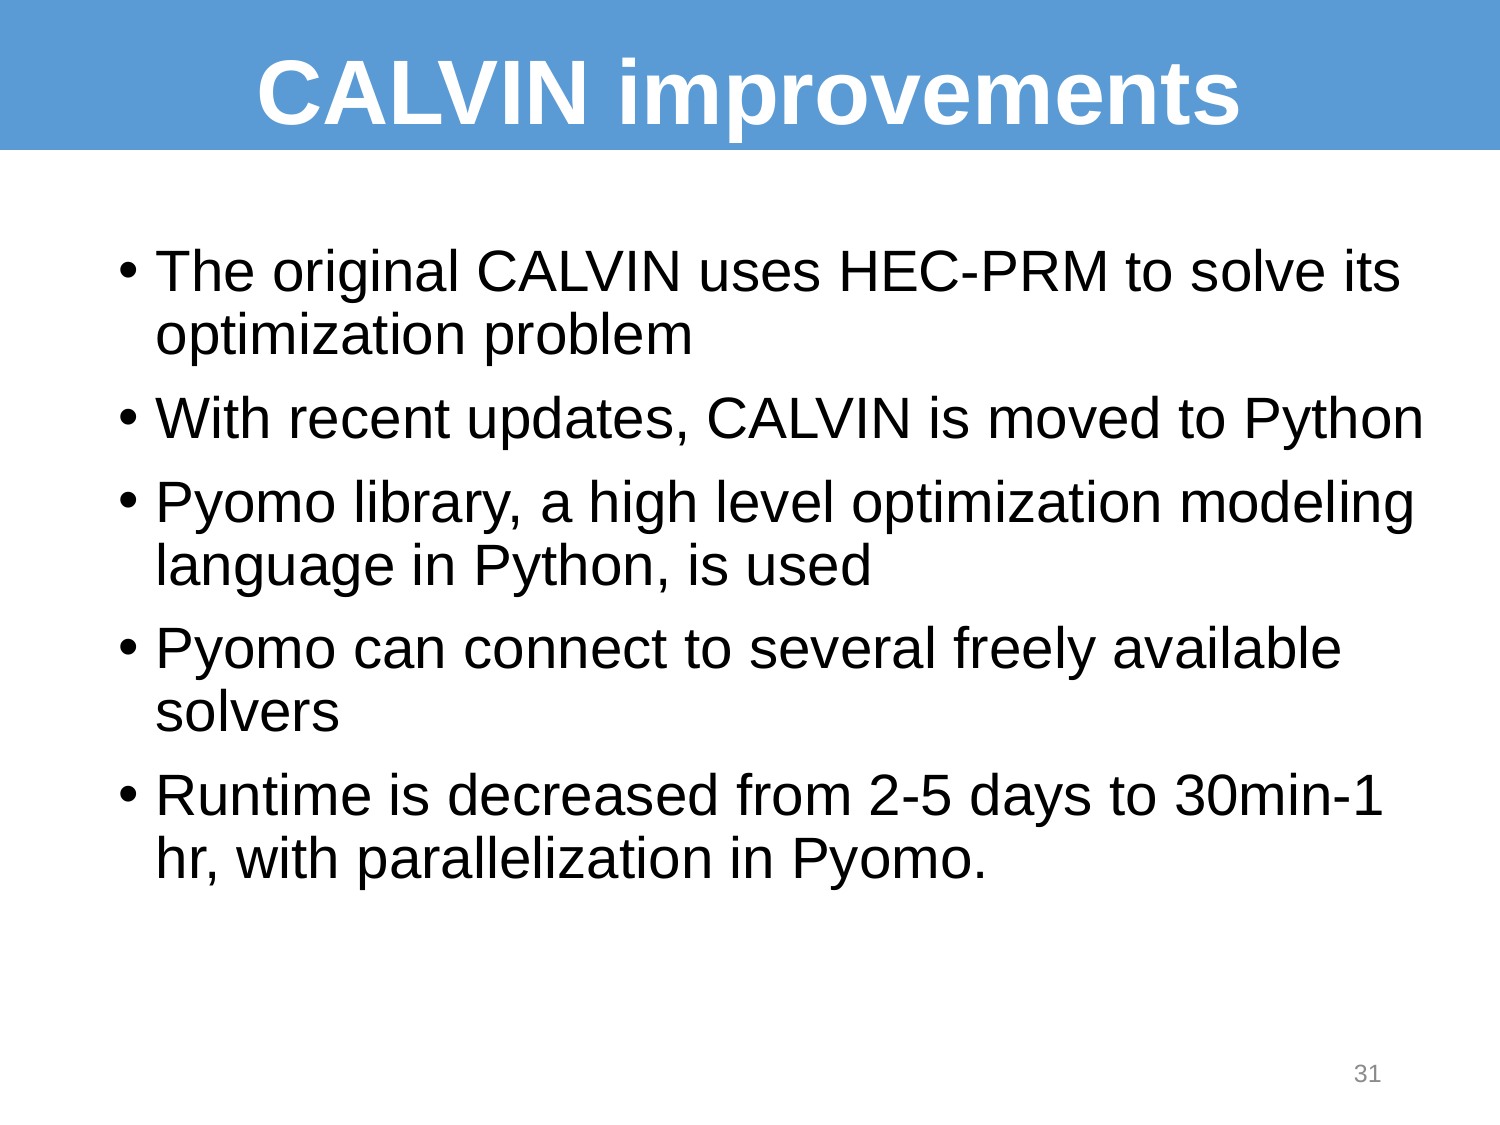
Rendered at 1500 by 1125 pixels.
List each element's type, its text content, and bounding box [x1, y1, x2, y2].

list The original CALVIN uses HEC-PRM to solve its optimization problem With recent updates, CALVIN is moved to Python Pyomo library, a high level optimization modeling language in Python, is used Pyomo can connect to several freely available solvers Runtime is decreased from 2-5 days to 30min-1 hr, with parallelization in Pyomo. [103, 233, 1445, 1014]
title CALVIN improvements [0, 0, 1500, 150]
slide_number 31 [1059, 1042, 1397, 1103]
